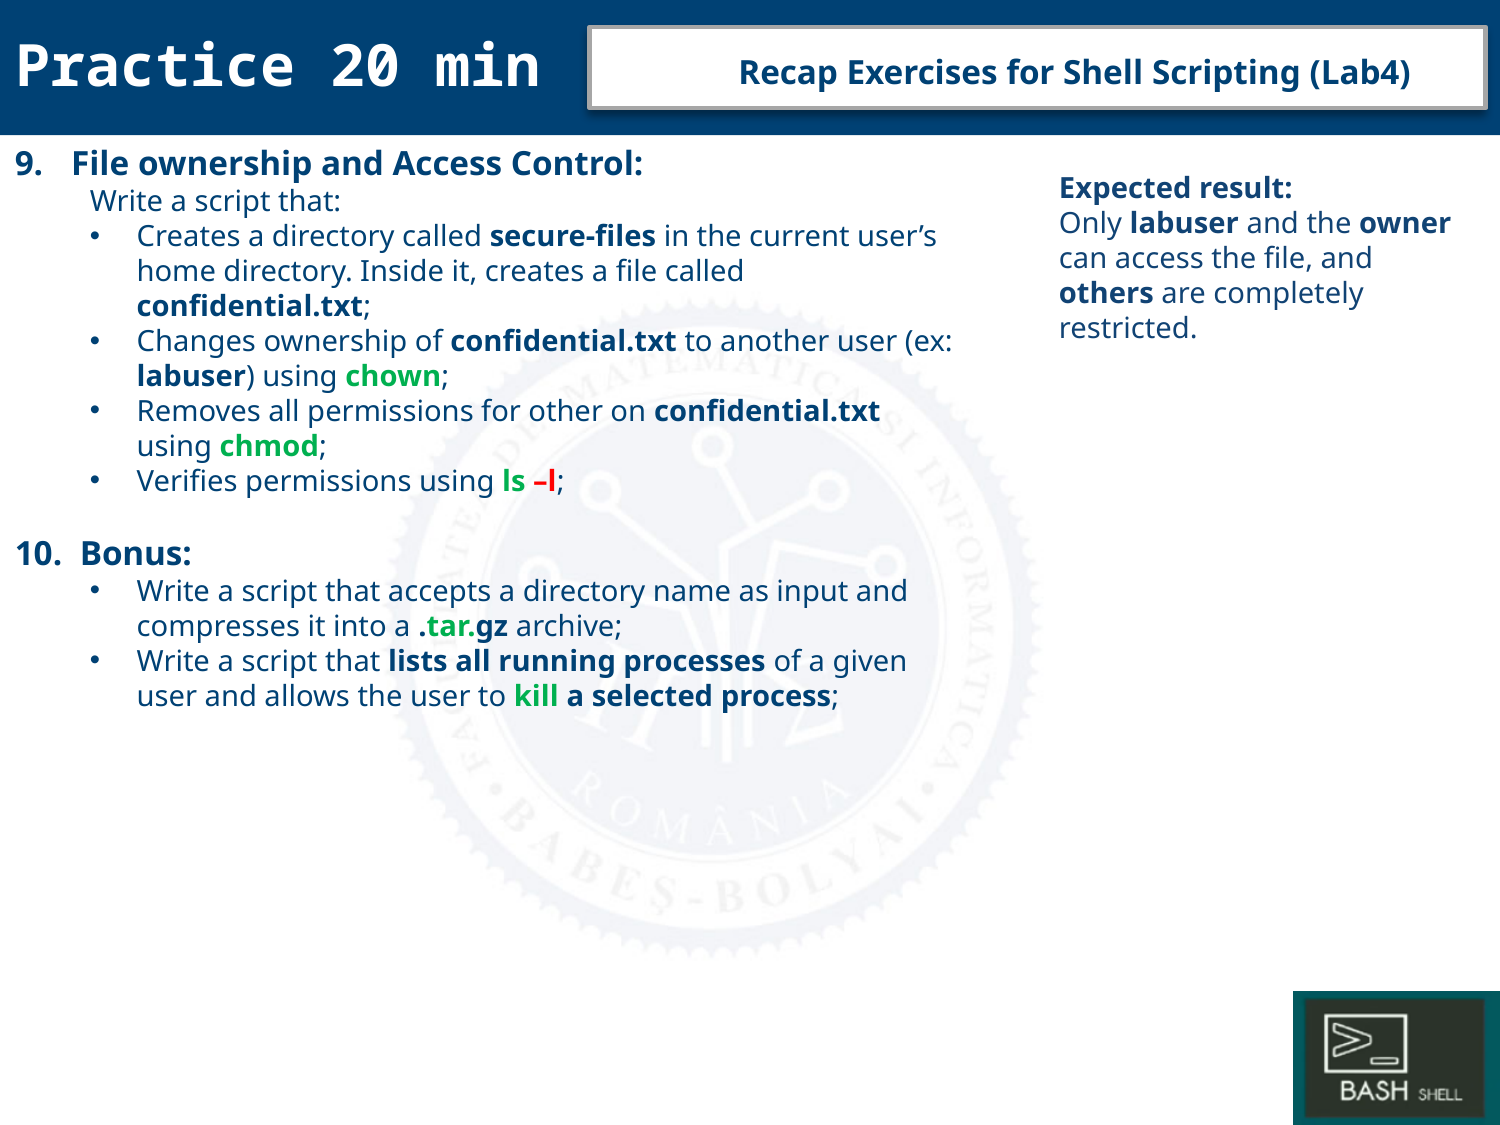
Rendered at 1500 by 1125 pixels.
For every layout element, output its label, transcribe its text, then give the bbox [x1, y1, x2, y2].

text_box File ownership and Access Control: Write a script that: Creates a directory called secure-files in the current user’s home directory. Inside it, creates a file called confidential.txt; Changes ownership of confidential.txt to another user (ex: labuser) using chown; Removes all permissions for other on confidential.txt using chmod; Verifies permissions using ls –l; Bonus: Write a script that accepts a directory name as input and compresses it into a .tar.gz archive; Write a script that lists all running processes of a given user and allows the user to kill a selected process; [0, 135, 979, 755]
picture [0, 136, 1500, 1125]
text_box Expected result: Only labuser and the owner can access the file, and others are completely restricted. [1044, 162, 1486, 352]
text_box Practice 20 min [0, 0, 1500, 136]
text_box Recap Exercises for Shell Scripting (Lab4) [589, 27, 1486, 109]
